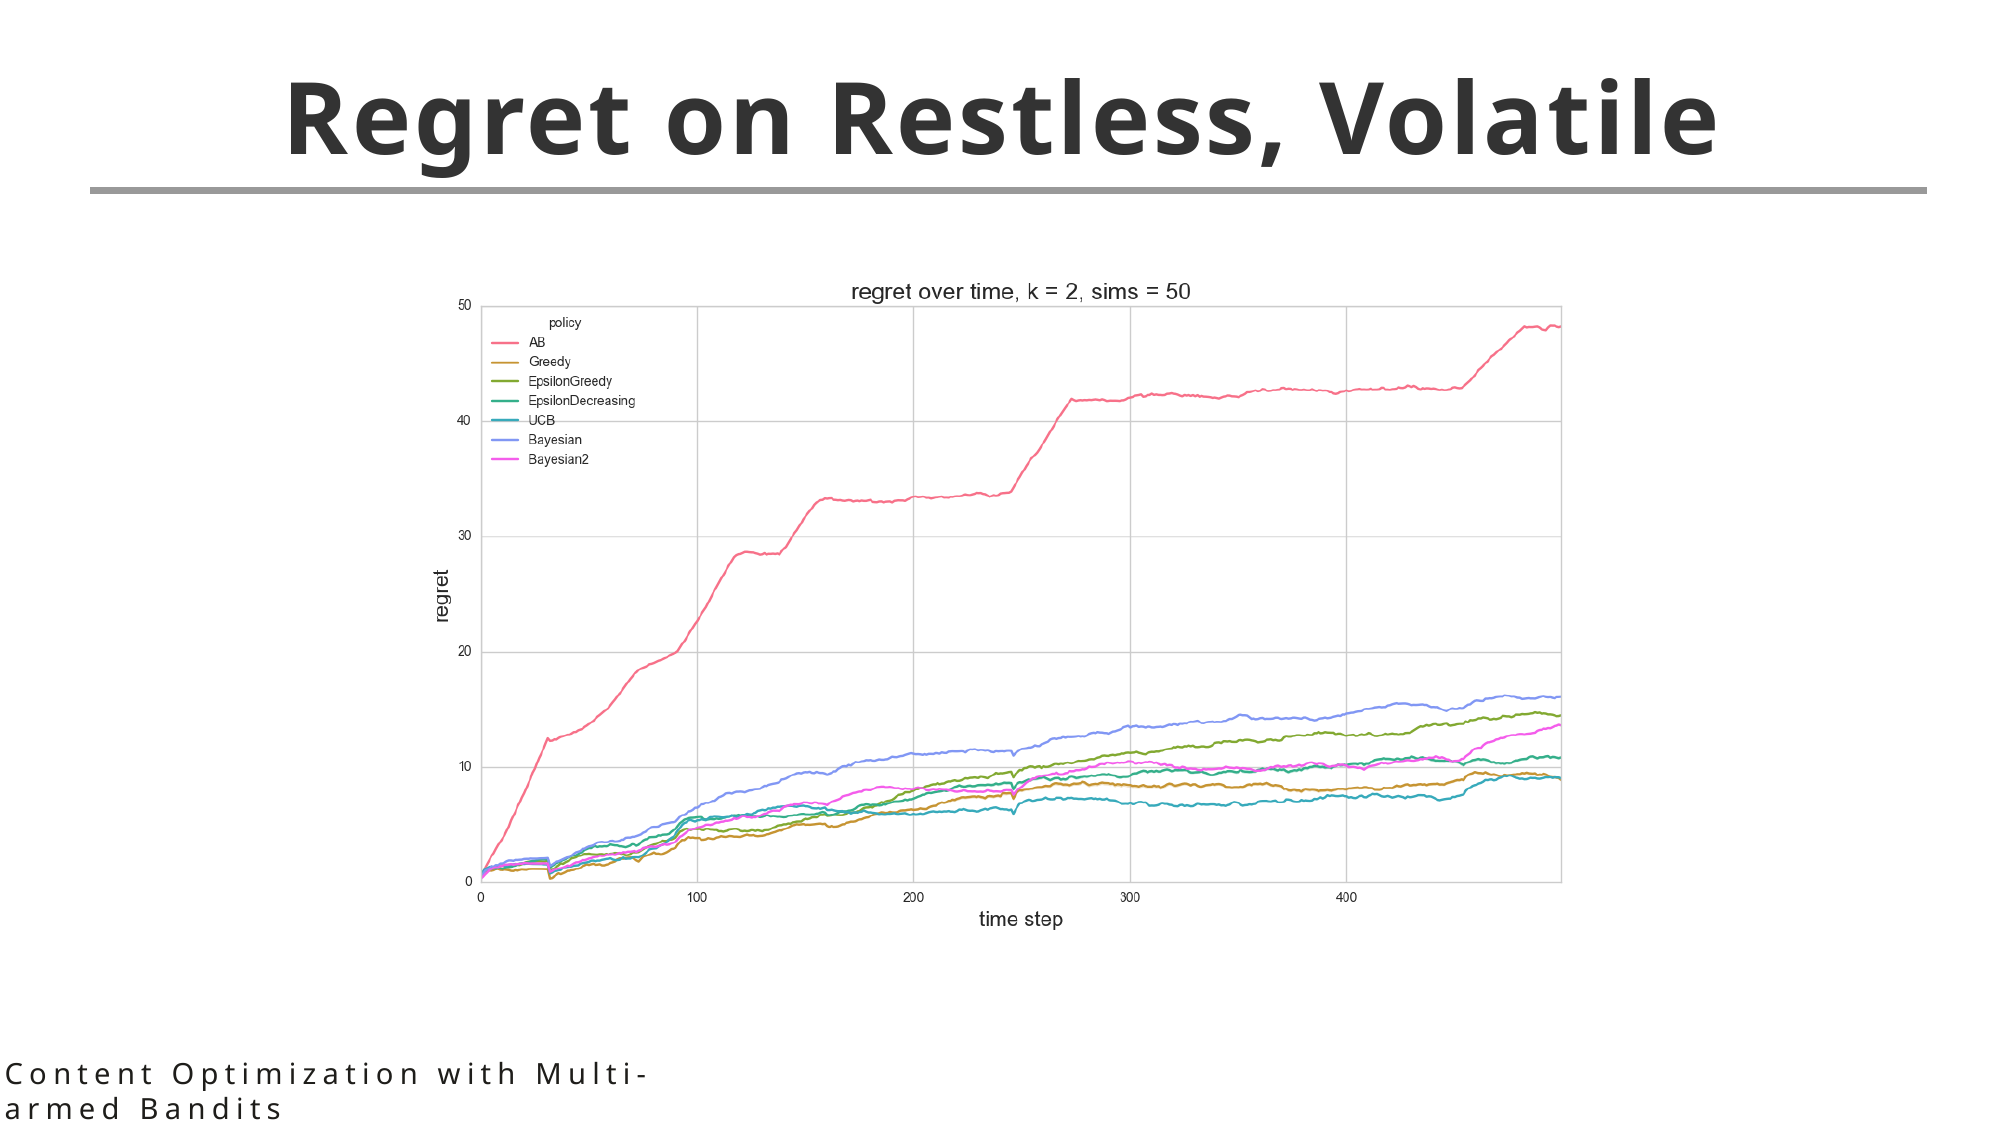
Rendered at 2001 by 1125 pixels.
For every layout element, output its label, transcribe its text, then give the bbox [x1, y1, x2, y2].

title Regret on Restless, Volatile [113, 39, 1892, 179]
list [306, 231, 1700, 975]
